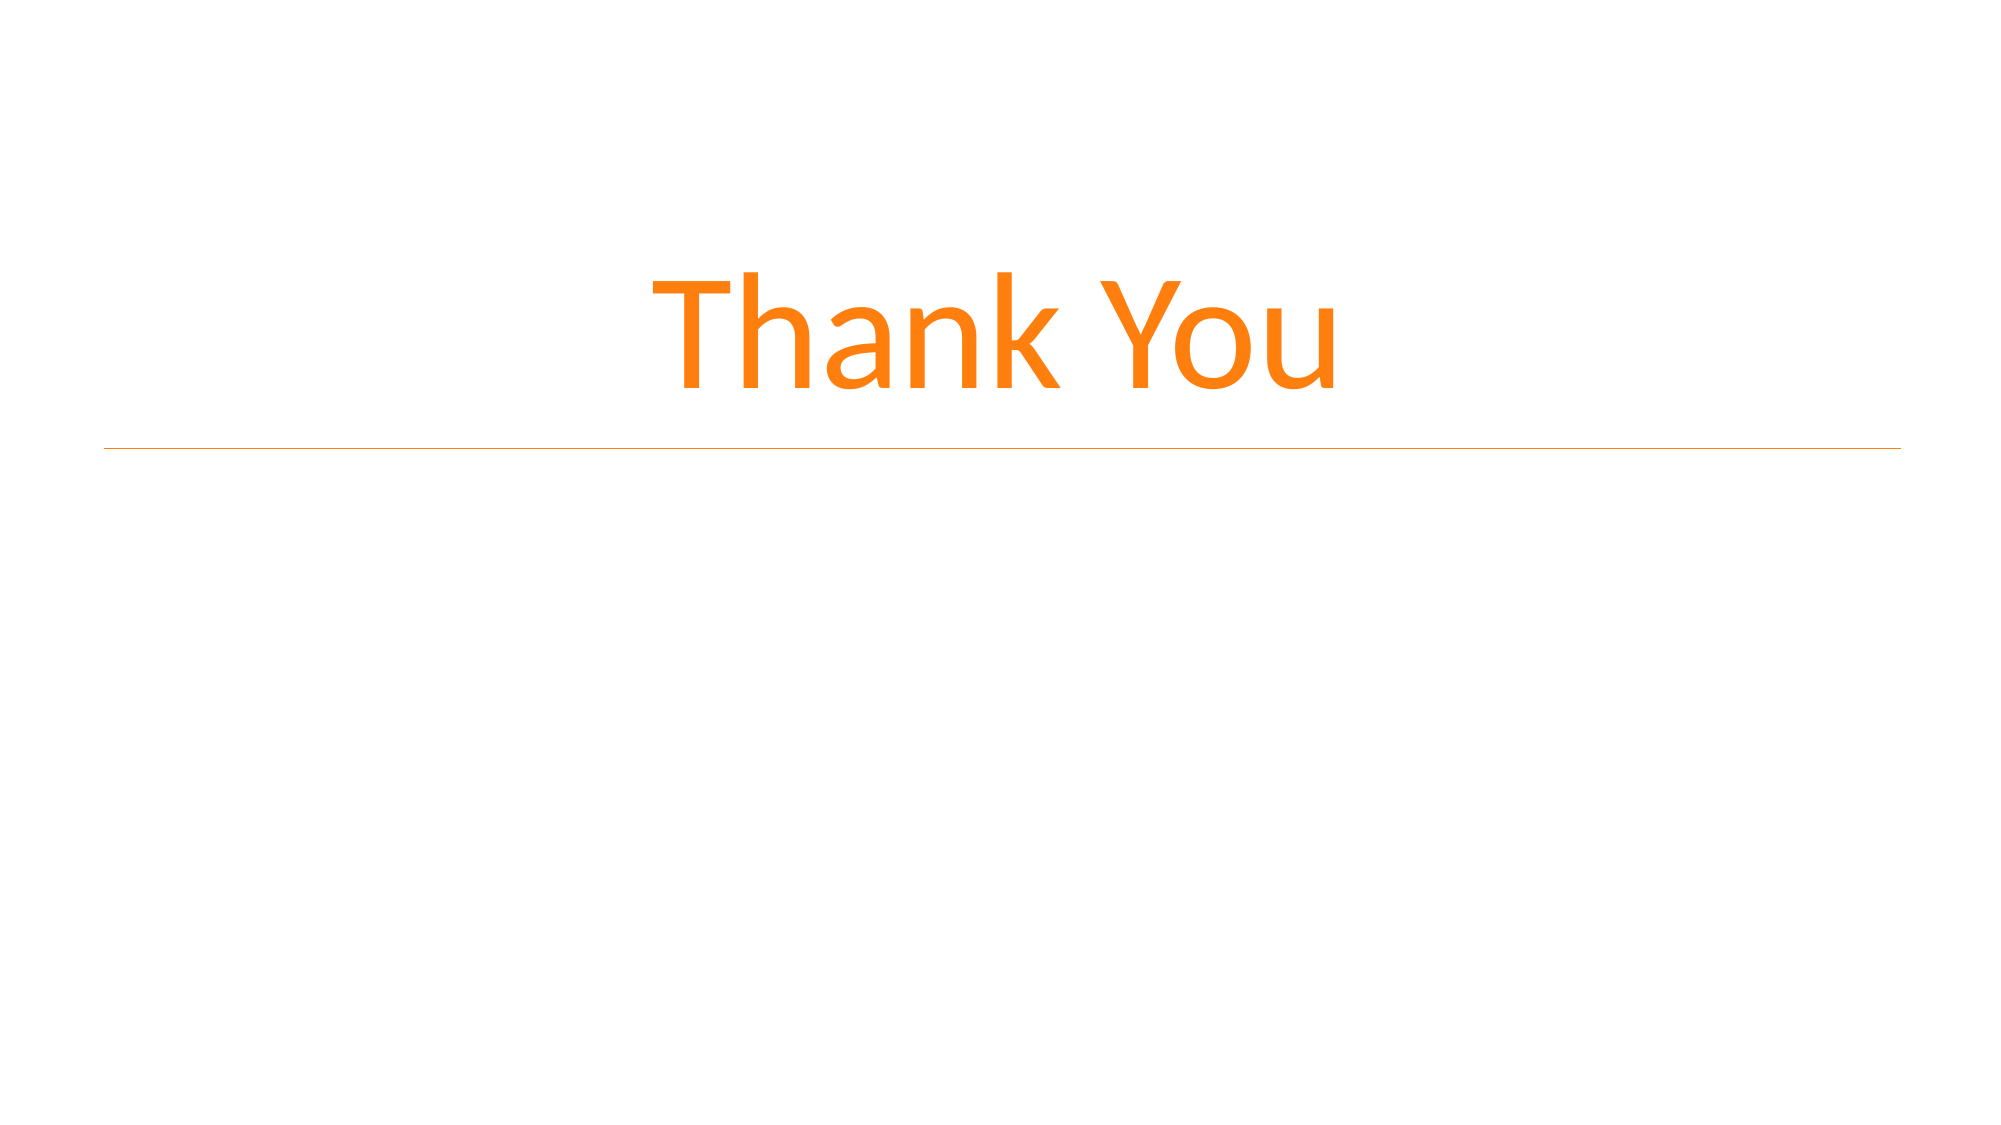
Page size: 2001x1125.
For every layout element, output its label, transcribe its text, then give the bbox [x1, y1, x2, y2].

text_box Thank You [19, 215, 1978, 430]
